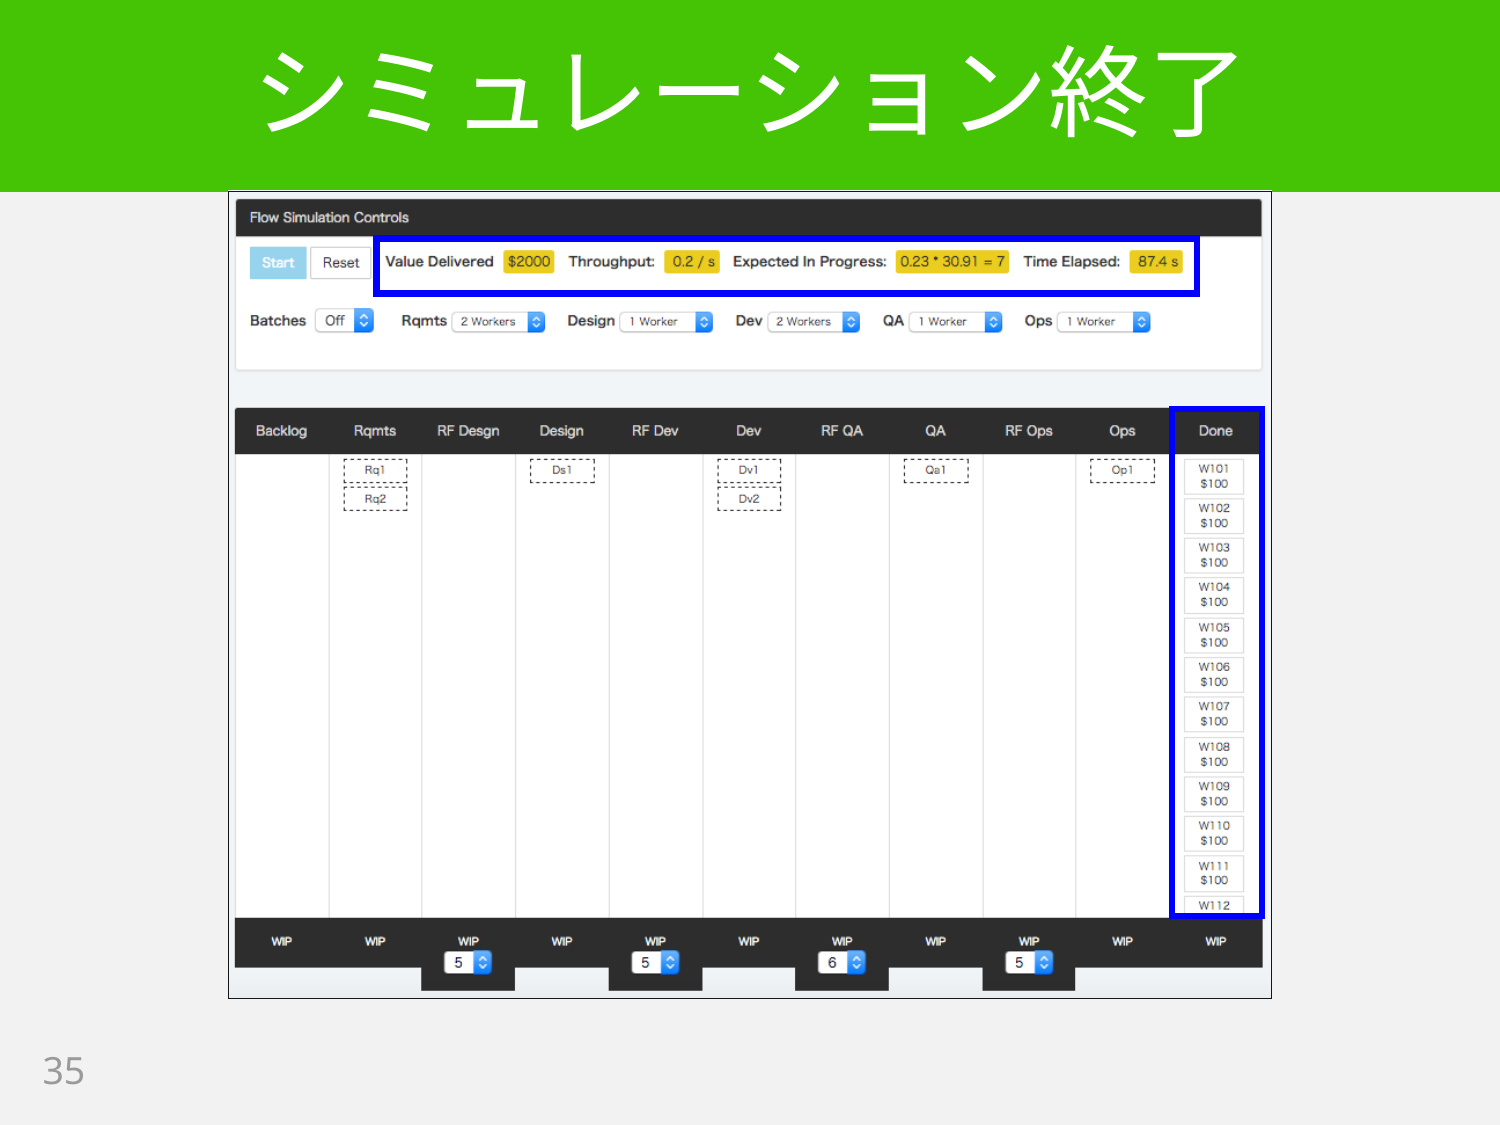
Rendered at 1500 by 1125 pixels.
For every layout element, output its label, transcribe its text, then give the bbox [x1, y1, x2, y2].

slide_number 35 [27, 1042, 146, 1102]
title シミュレーション終了 [0, 53, 1500, 140]
picture [228, 190, 1272, 999]
